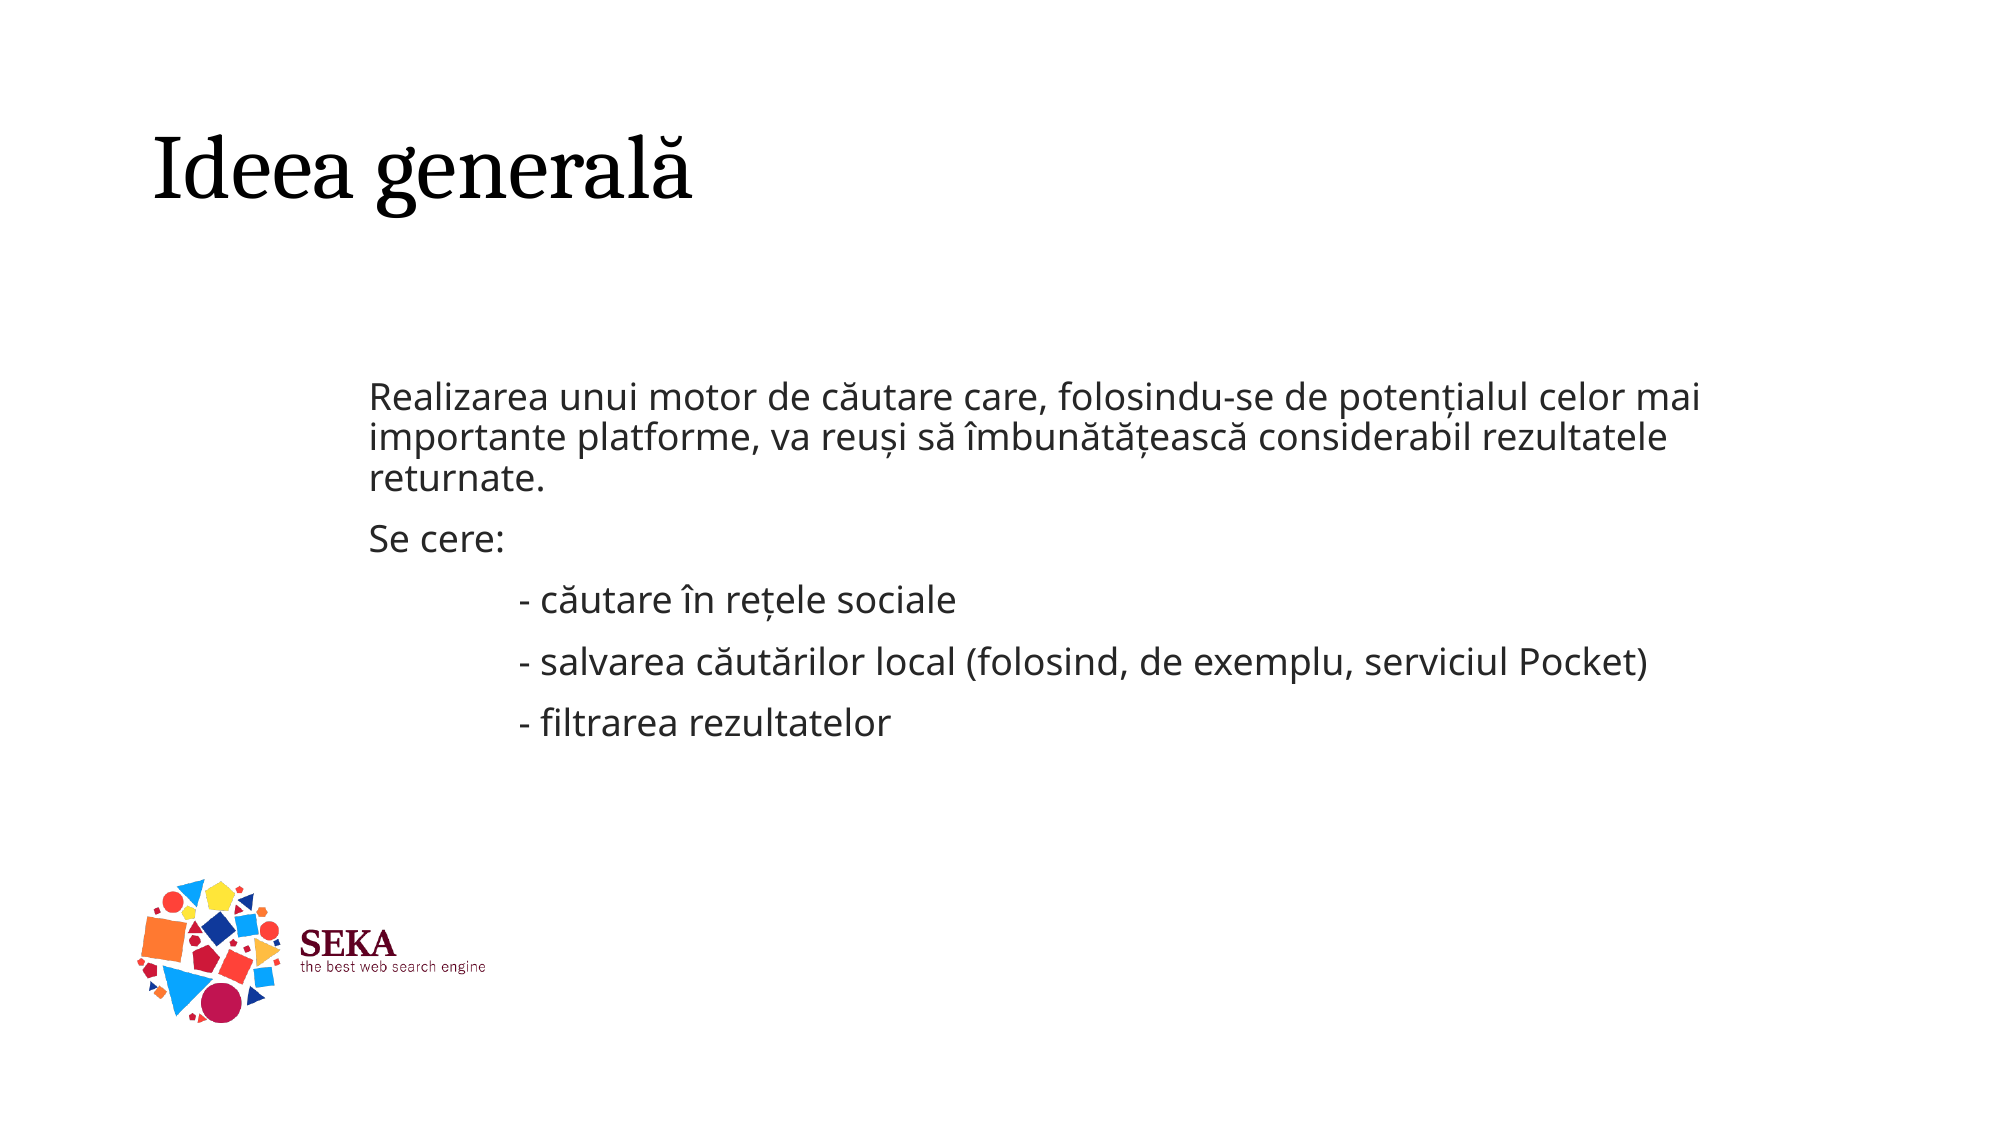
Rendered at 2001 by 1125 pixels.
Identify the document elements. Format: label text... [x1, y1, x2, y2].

picture [137, 879, 485, 1023]
title Ideea generală [137, 59, 1863, 278]
list Realizarea unui motor de căutare care, folosindu-se de potențialul celor mai importante platforme, va reuși să îmbunătățească considerabil rezultatele returnate. Se cere: - căutare în rețele sociale - salvarea căutărilor local (folosind, de exemplu, serviciul Pocket) - filtrarea rezultatelor [353, 370, 1756, 787]
